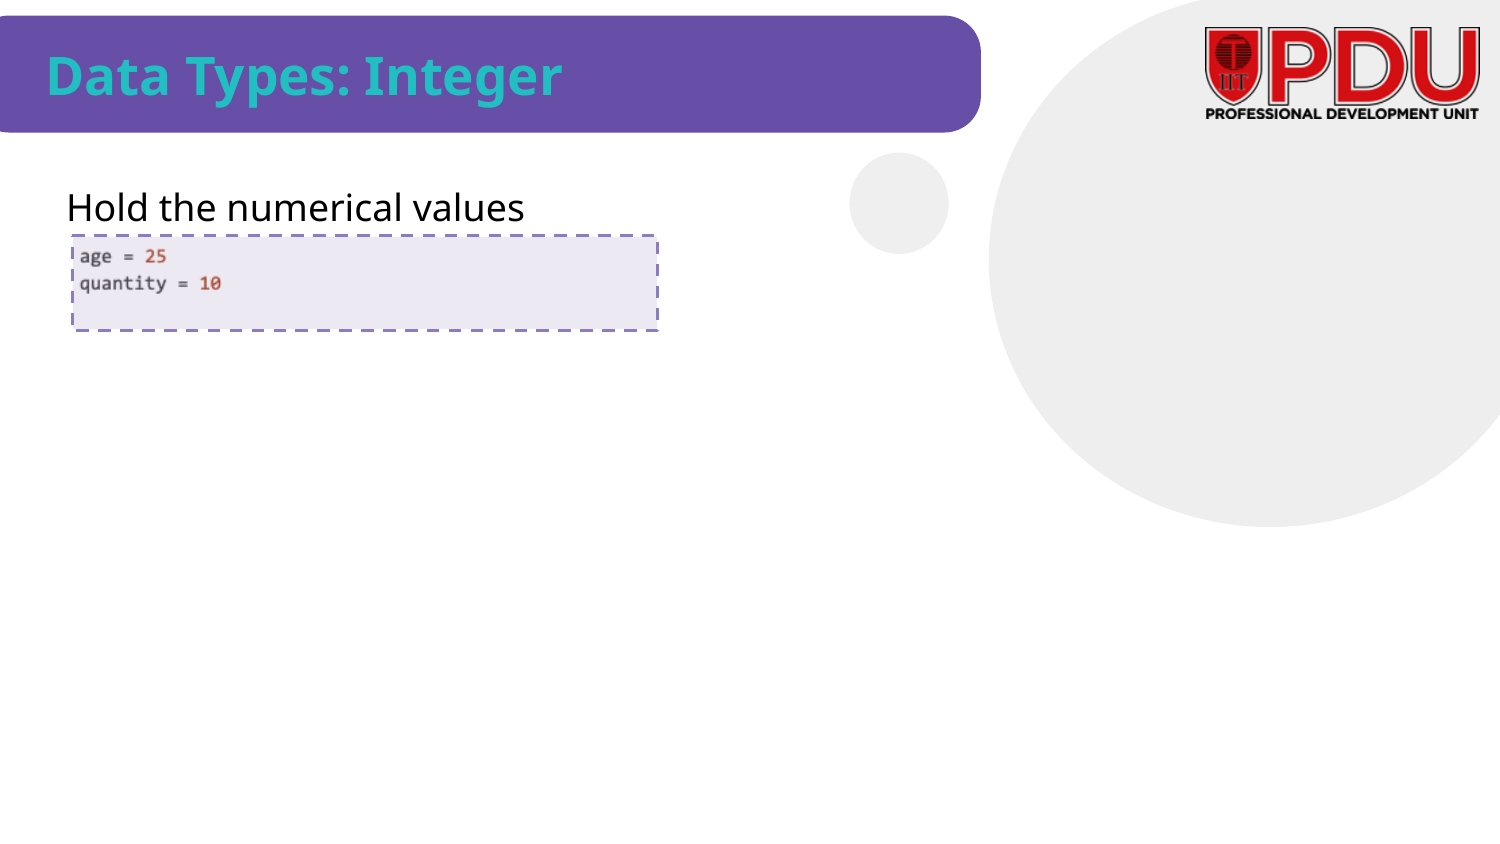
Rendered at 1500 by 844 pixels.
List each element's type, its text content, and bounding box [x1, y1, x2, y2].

title Data Types: Integer [30, 27, 1428, 122]
picture [73, 236, 657, 330]
list Hold the numerical values [51, 161, 1449, 723]
picture [1428, 27, 1480, 119]
